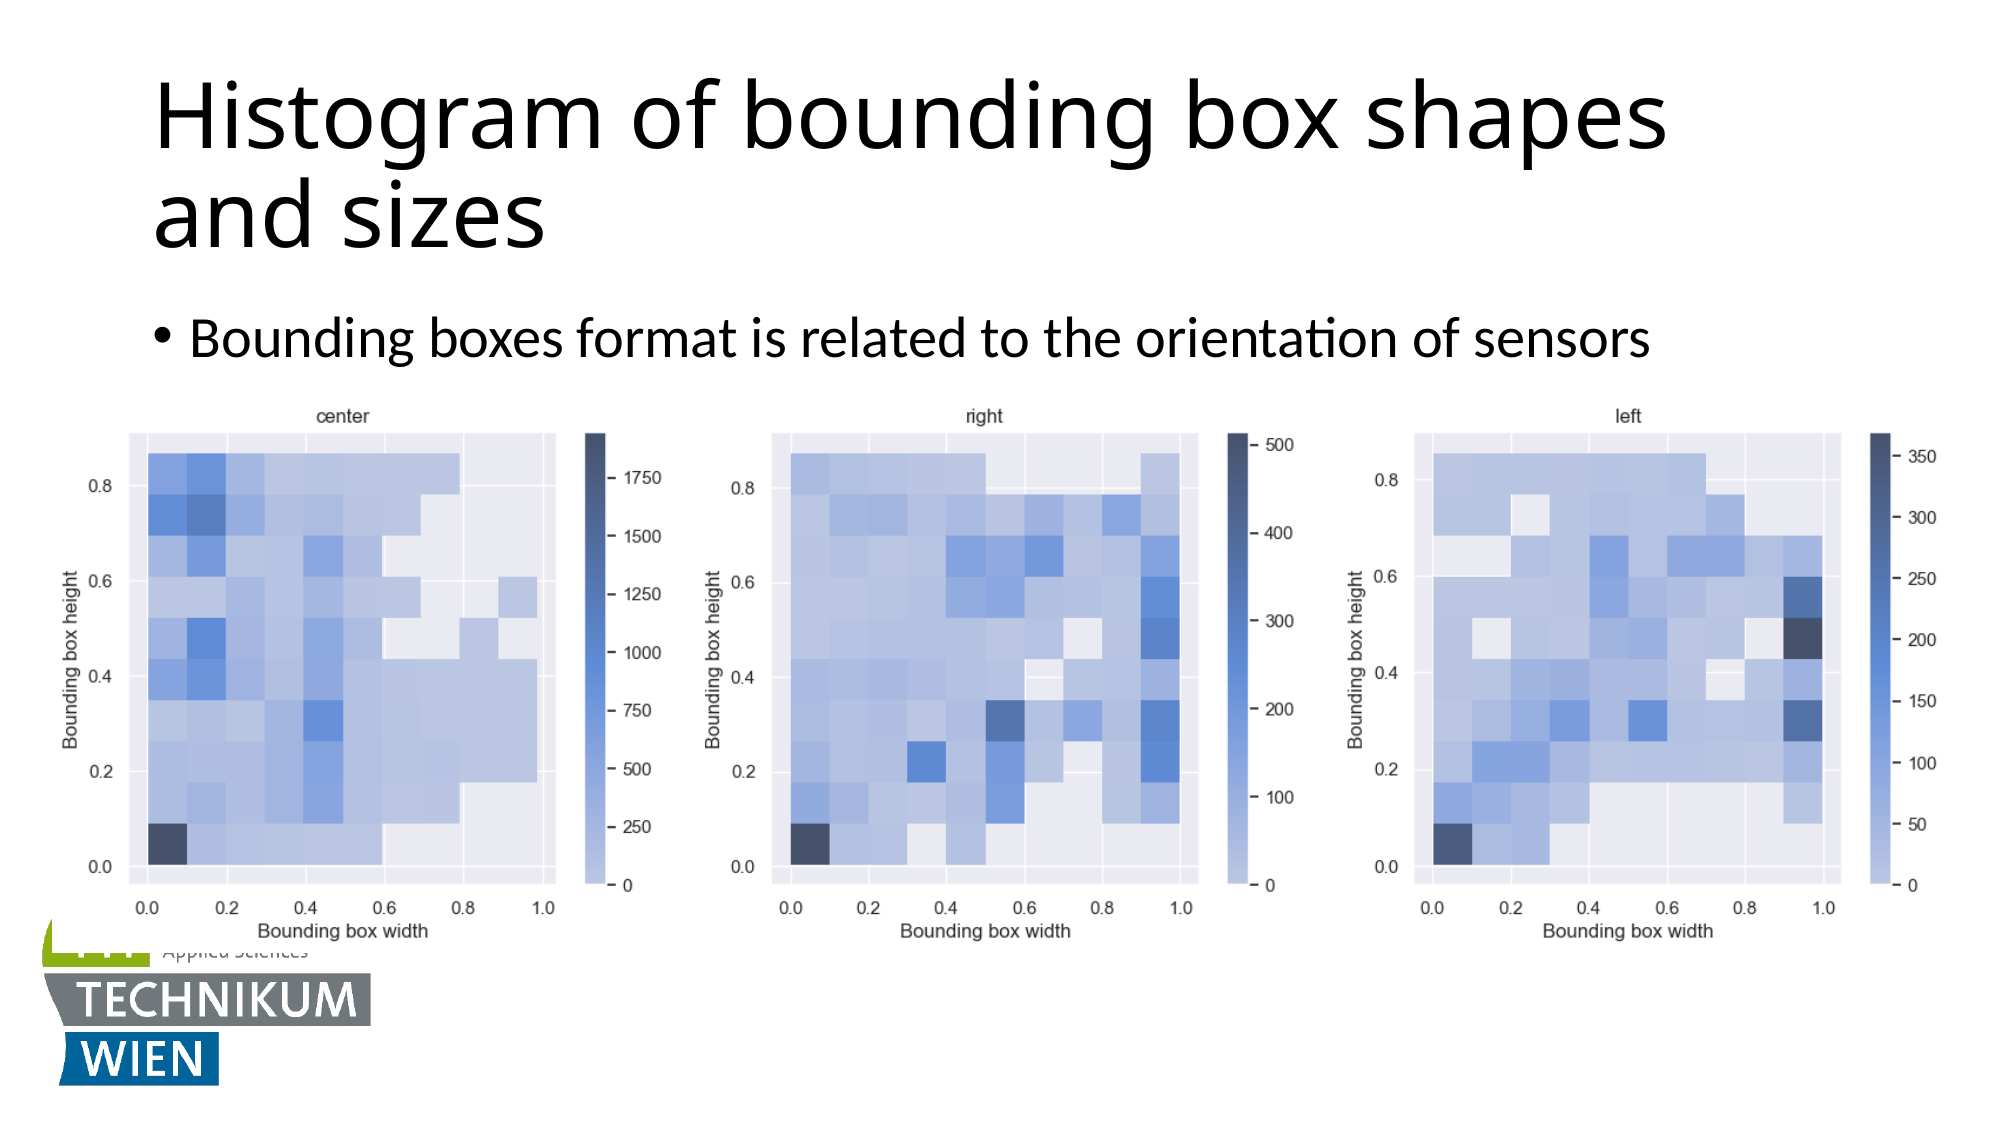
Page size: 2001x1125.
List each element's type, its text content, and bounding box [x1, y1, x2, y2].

list Bounding boxes format is related to the orientation of sensors [137, 299, 1863, 397]
picture [0, 397, 1948, 1125]
title Histogram of bounding box shapes and sizes [137, 59, 1863, 278]
list Bounding boxes format is related to the orientation of sensors [137, 953, 1863, 1014]
